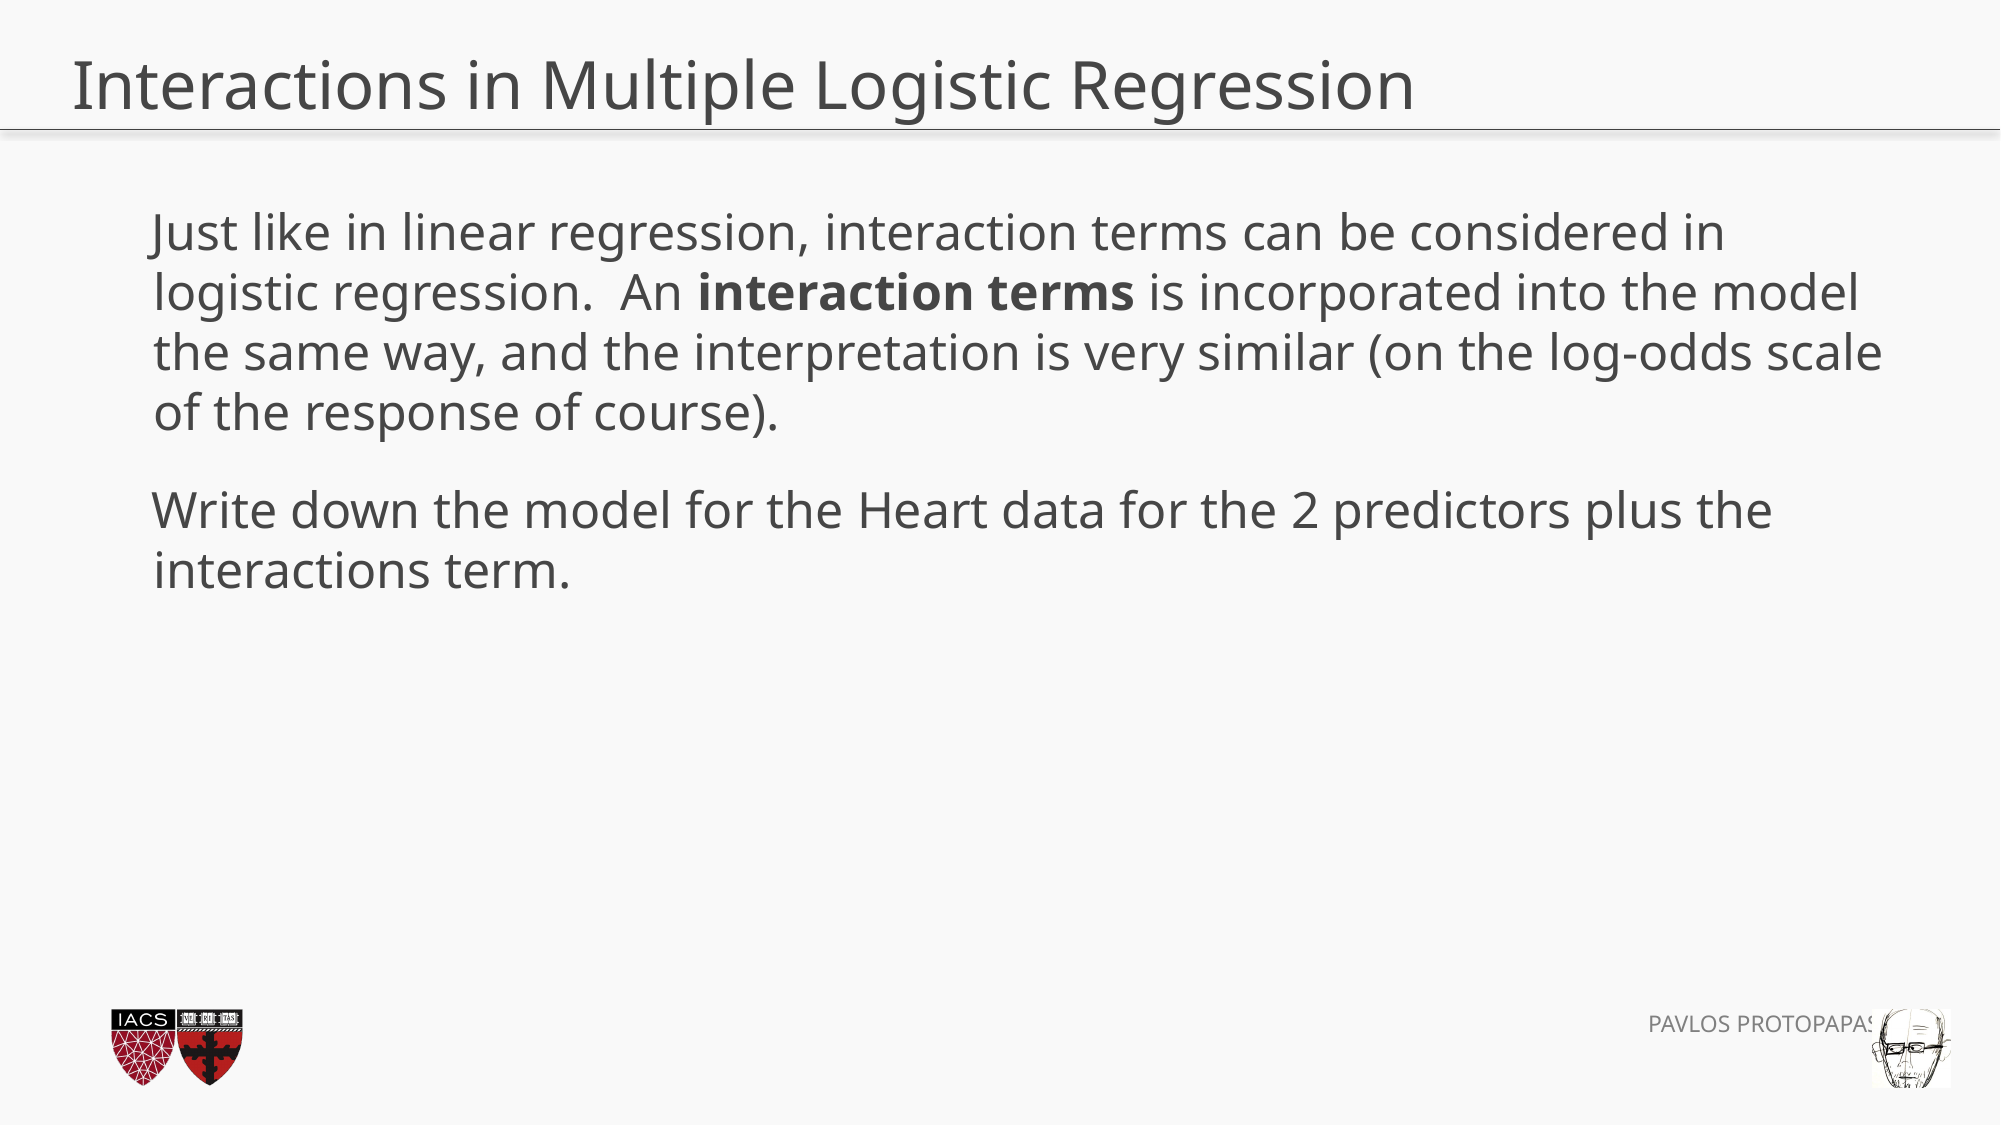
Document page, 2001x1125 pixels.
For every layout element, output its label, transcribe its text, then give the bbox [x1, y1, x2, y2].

title Interactions in Multiple Logistic Regression [57, 35, 1943, 162]
picture [109, 1009, 243, 1086]
picture [1872, 1009, 1951, 1088]
list Just like in linear regression, interaction terms can be considered in logistic regression. An interaction terms is incorporated into the model the same way, and the interpretation is very similar (on the log-odds scale of the response of course). Write down the model for the Heart data for the 2 predictors plus the interactions term. [136, 193, 1920, 537]
